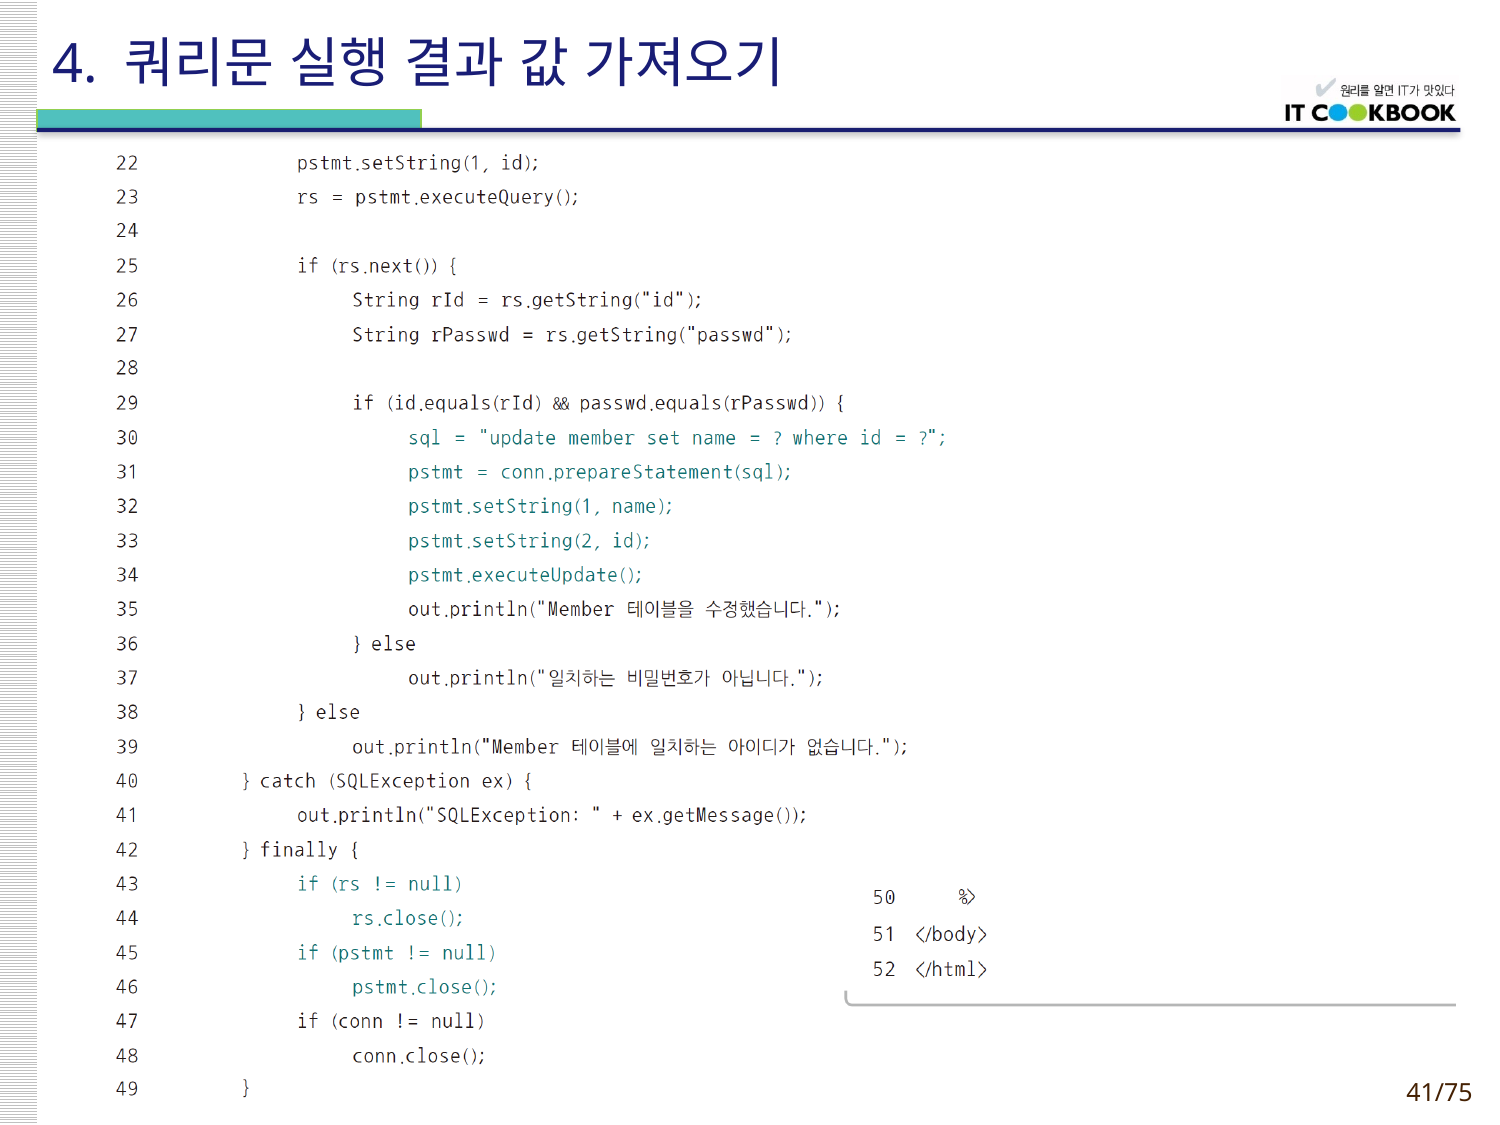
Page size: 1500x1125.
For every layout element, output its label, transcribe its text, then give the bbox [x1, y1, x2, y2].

title 4. 쿼리문 실행 결과 값 가져오기 [37, 13, 1278, 109]
picture [1281, 75, 1459, 123]
picture [88, 148, 1457, 1102]
